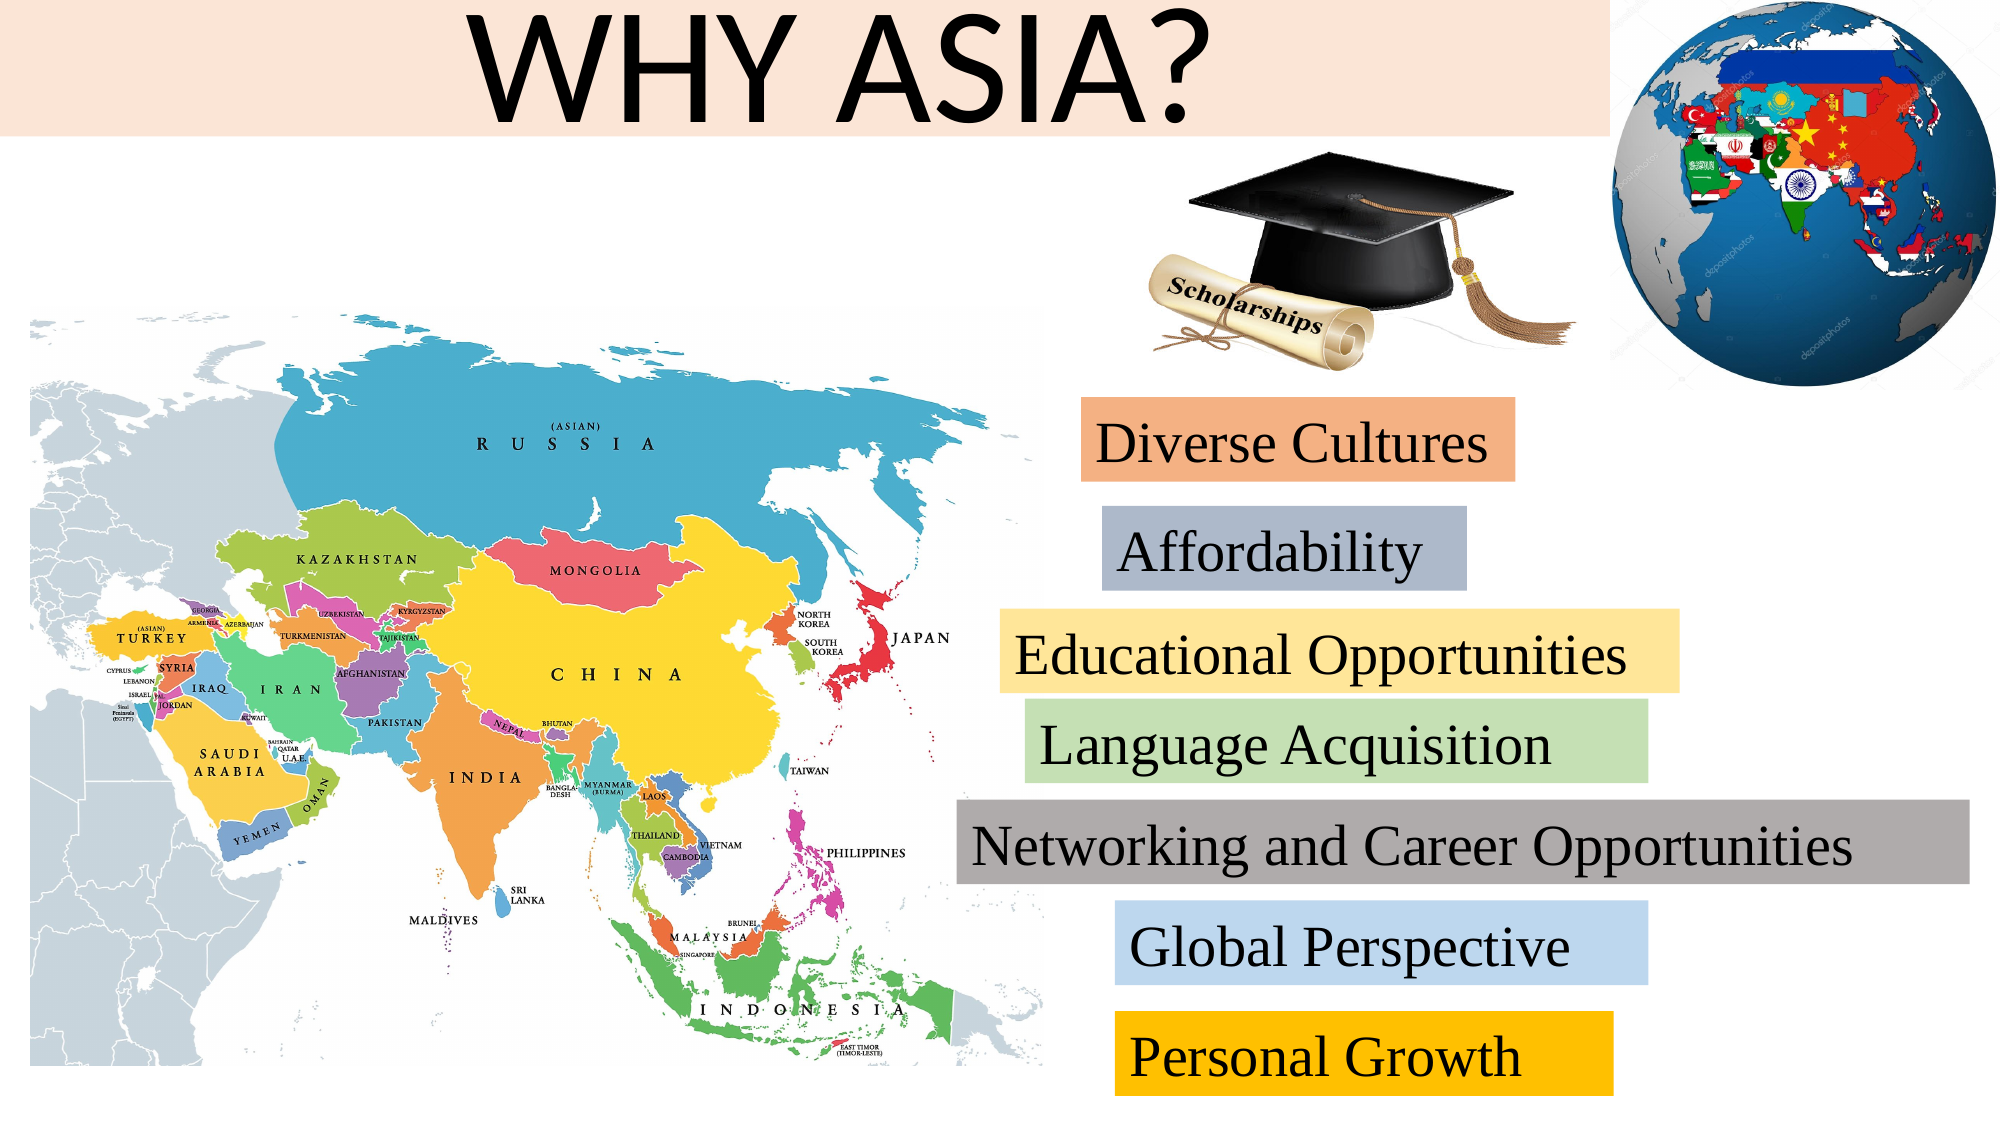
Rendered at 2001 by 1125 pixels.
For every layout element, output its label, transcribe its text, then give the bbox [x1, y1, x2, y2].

text_box Networking and Career Opportunities [1044, 799, 1970, 885]
picture [1086, 144, 1587, 390]
text_box Personal Growth [1114, 1011, 1614, 1096]
picture [1610, 0, 2000, 390]
text_box Educational Opportunities [1044, 608, 1680, 694]
text_box Affordability [1102, 505, 1467, 591]
text_box Diverse Cultures [1081, 397, 1516, 482]
title WHY ASIA? [0, 0, 1610, 137]
text_box Language Acquisition [1044, 698, 1649, 784]
text_box Global Perspective [1114, 900, 1649, 986]
picture [30, 306, 1044, 1066]
